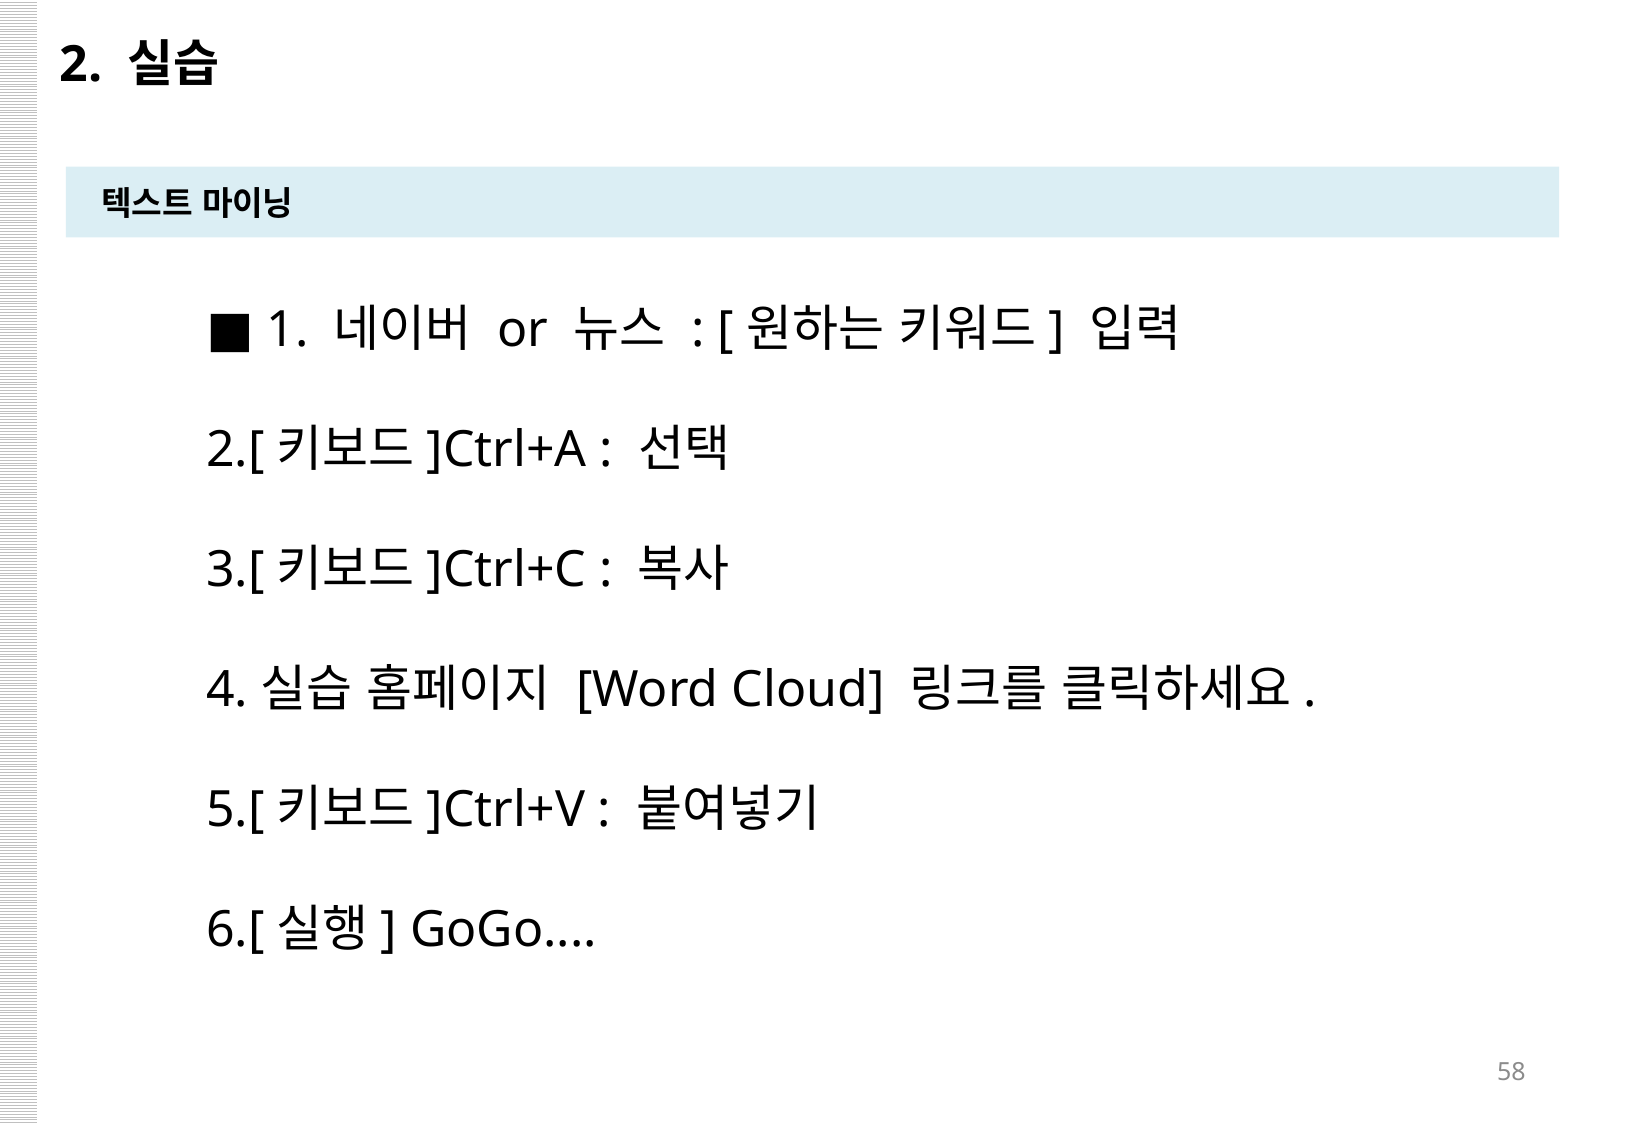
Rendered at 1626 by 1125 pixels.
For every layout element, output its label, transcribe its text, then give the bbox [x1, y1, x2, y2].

text_box ■ 1. 네이버 or 뉴스 : [원하는 키워드] 입력 2.[키보드]Ctrl+A : 선택 3.[키보드]Ctrl+C : 복사 4.실습 홈페이지 [Word Cloud] 링크를 클릭하세요. 5.[키보드]Ctrl+V : 붙여넣기 6.[실행] GoGo.... [191, 289, 1408, 1024]
text_box 2. 실습 [44, 23, 1508, 114]
text_box 텍스트 마이닝 [65, 166, 1560, 238]
